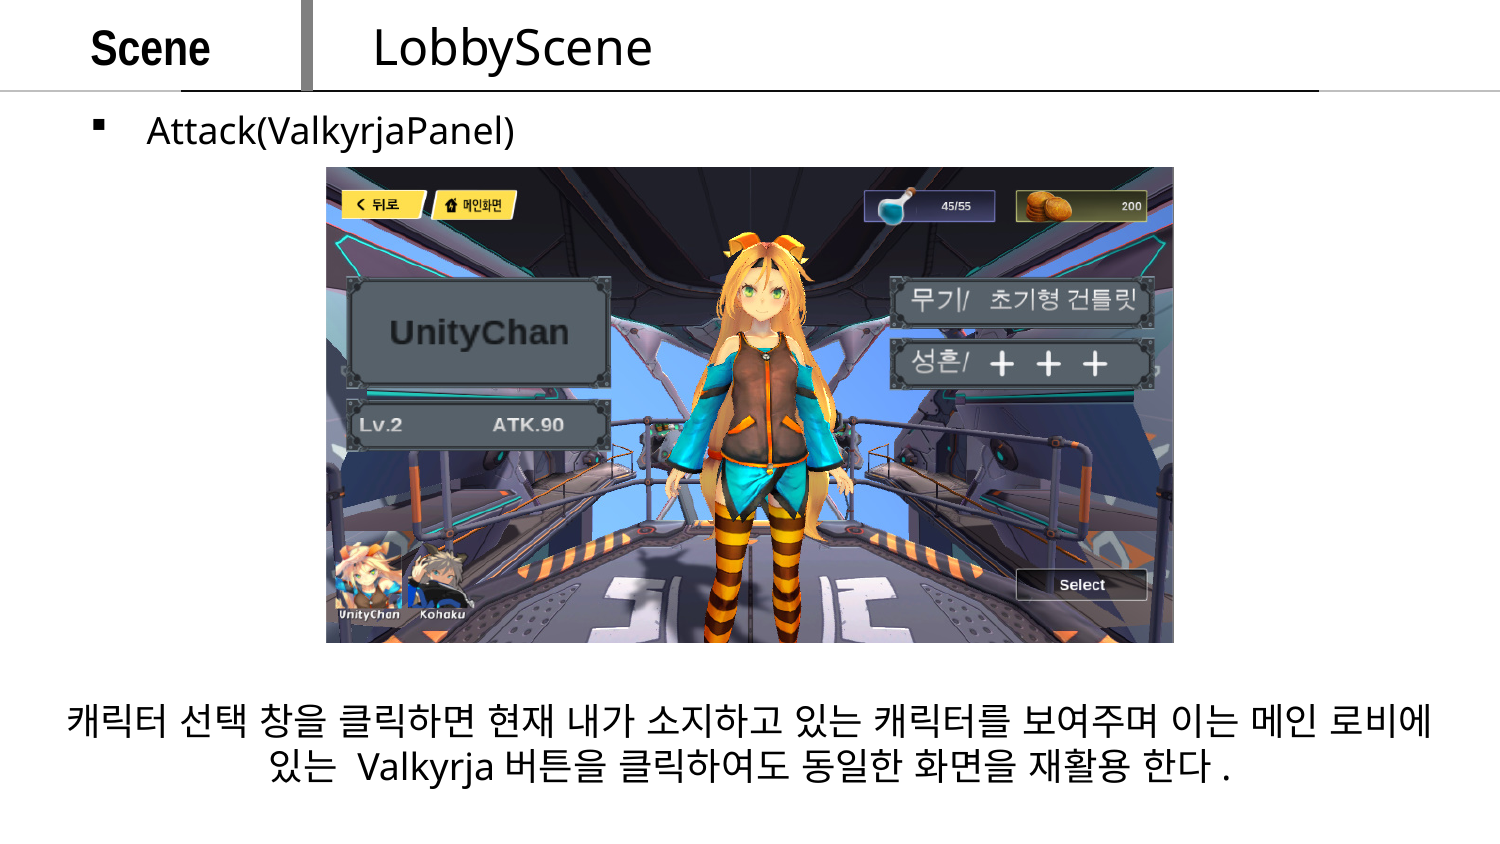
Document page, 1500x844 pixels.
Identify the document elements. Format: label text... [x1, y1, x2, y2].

text_box Attack(ValkyrjaPanel) [29, 105, 1220, 154]
picture [326, 167, 1174, 643]
text_box LobbyScene [311, 0, 1500, 93]
text_box Scene [0, 0, 299, 93]
text_box [299, 0, 311, 93]
text_box 캐릭터 선택 창을 클릭하면 현재 내가 소지하고 있는 캐릭터를 보여주며 이는 메인 로비에 있는 Valkyrja버튼을 클릭하여도 동일한 화면을 재활용 한다. [29, 656, 1471, 830]
